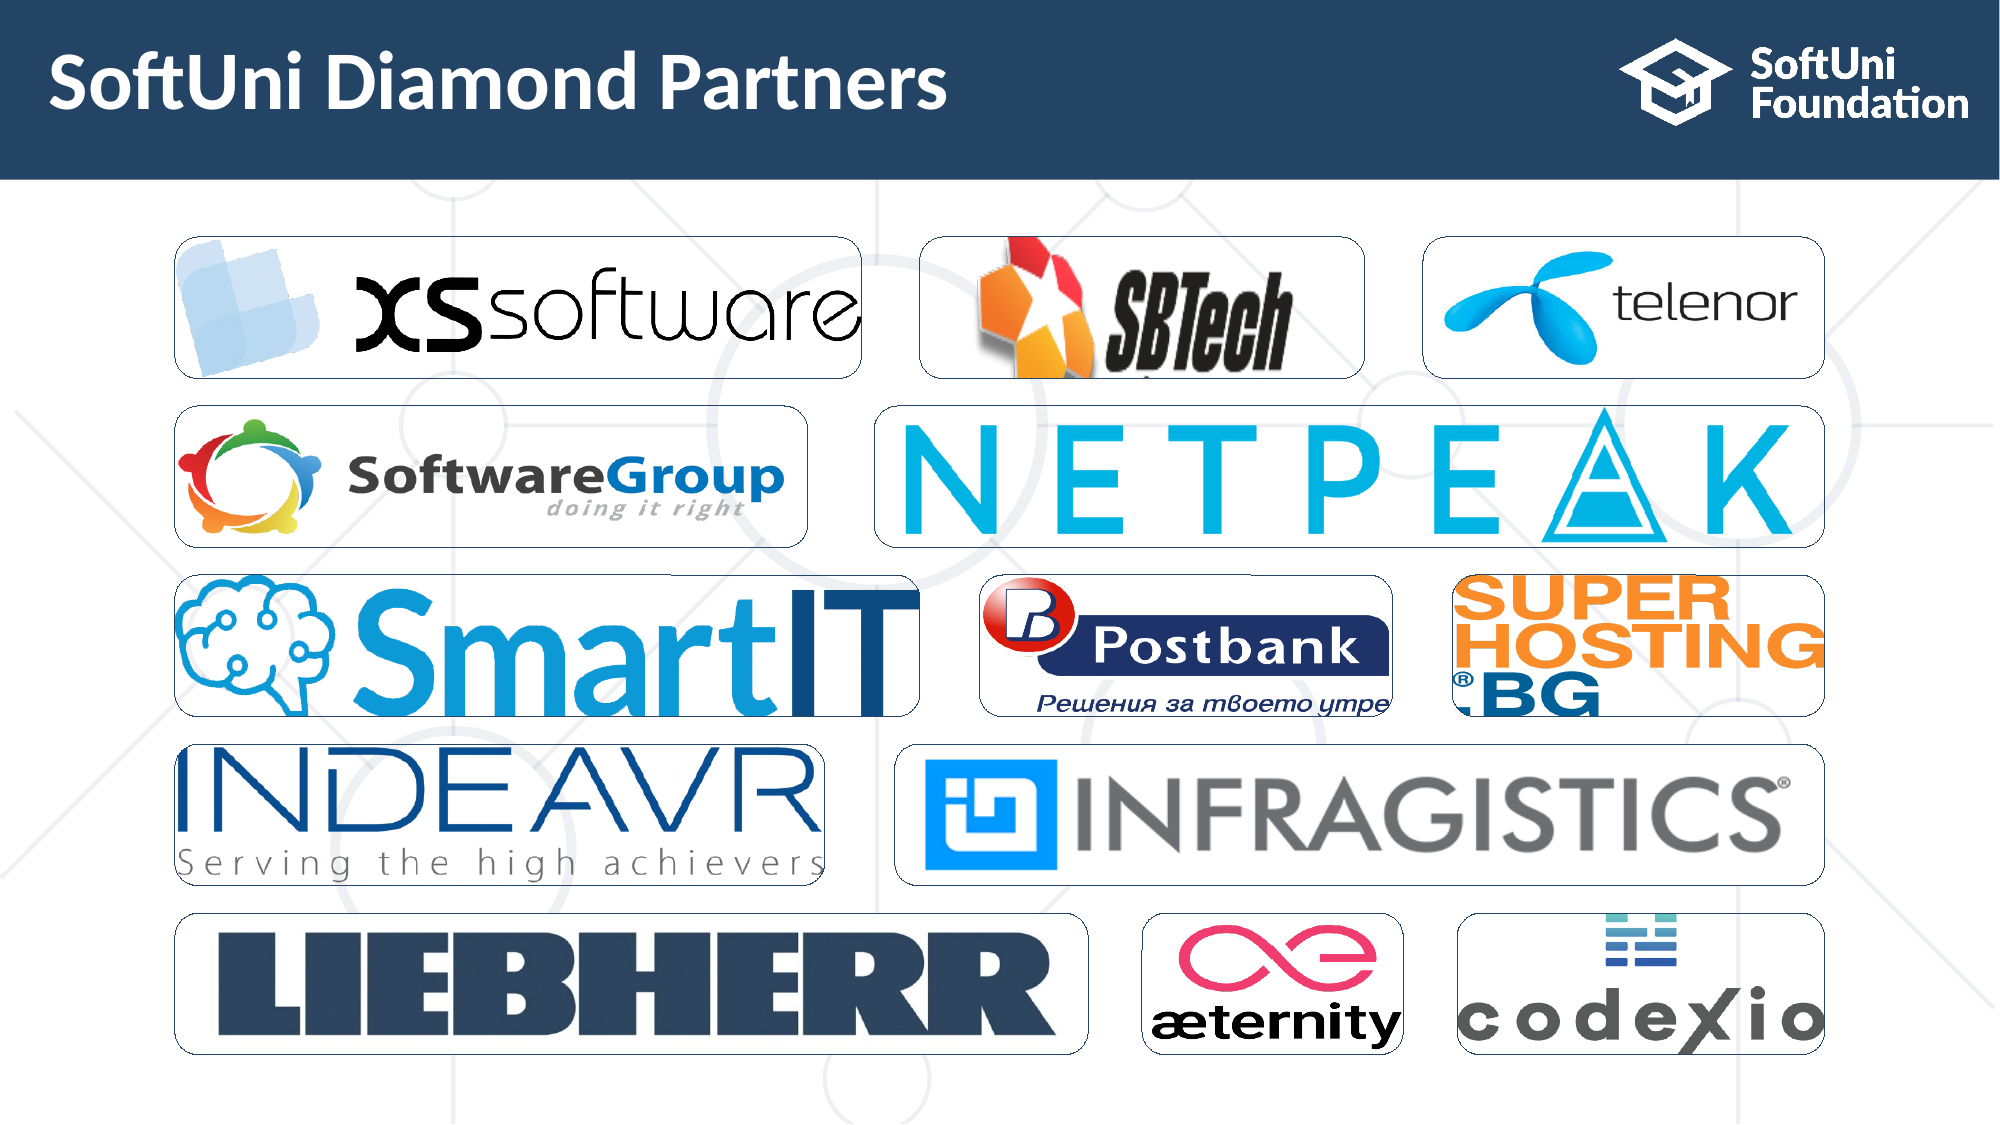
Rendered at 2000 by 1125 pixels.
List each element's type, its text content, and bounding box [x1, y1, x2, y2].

picture [174, 743, 825, 886]
picture [174, 912, 1089, 1055]
title SoftUni Diamond Partners [31, 16, 1591, 162]
picture [174, 236, 862, 379]
picture [894, 743, 1825, 886]
picture [233, 661, 242, 670]
picture [222, 615, 231, 625]
picture [1618, 38, 1968, 126]
picture [183, 585, 328, 710]
picture [262, 574, 921, 717]
picture [594, 678, 625, 702]
picture [1422, 236, 1825, 379]
picture [1456, 912, 1825, 1055]
picture [294, 647, 304, 656]
picture [263, 615, 272, 625]
picture [174, 574, 249, 616]
picture [466, 642, 494, 717]
picture [516, 642, 544, 717]
picture [174, 405, 808, 548]
picture [919, 236, 1365, 379]
picture [1141, 912, 1404, 1055]
picture [174, 631, 286, 717]
picture [979, 574, 1393, 717]
picture [873, 405, 1825, 548]
picture [1451, 574, 1825, 717]
picture [610, 706, 633, 717]
